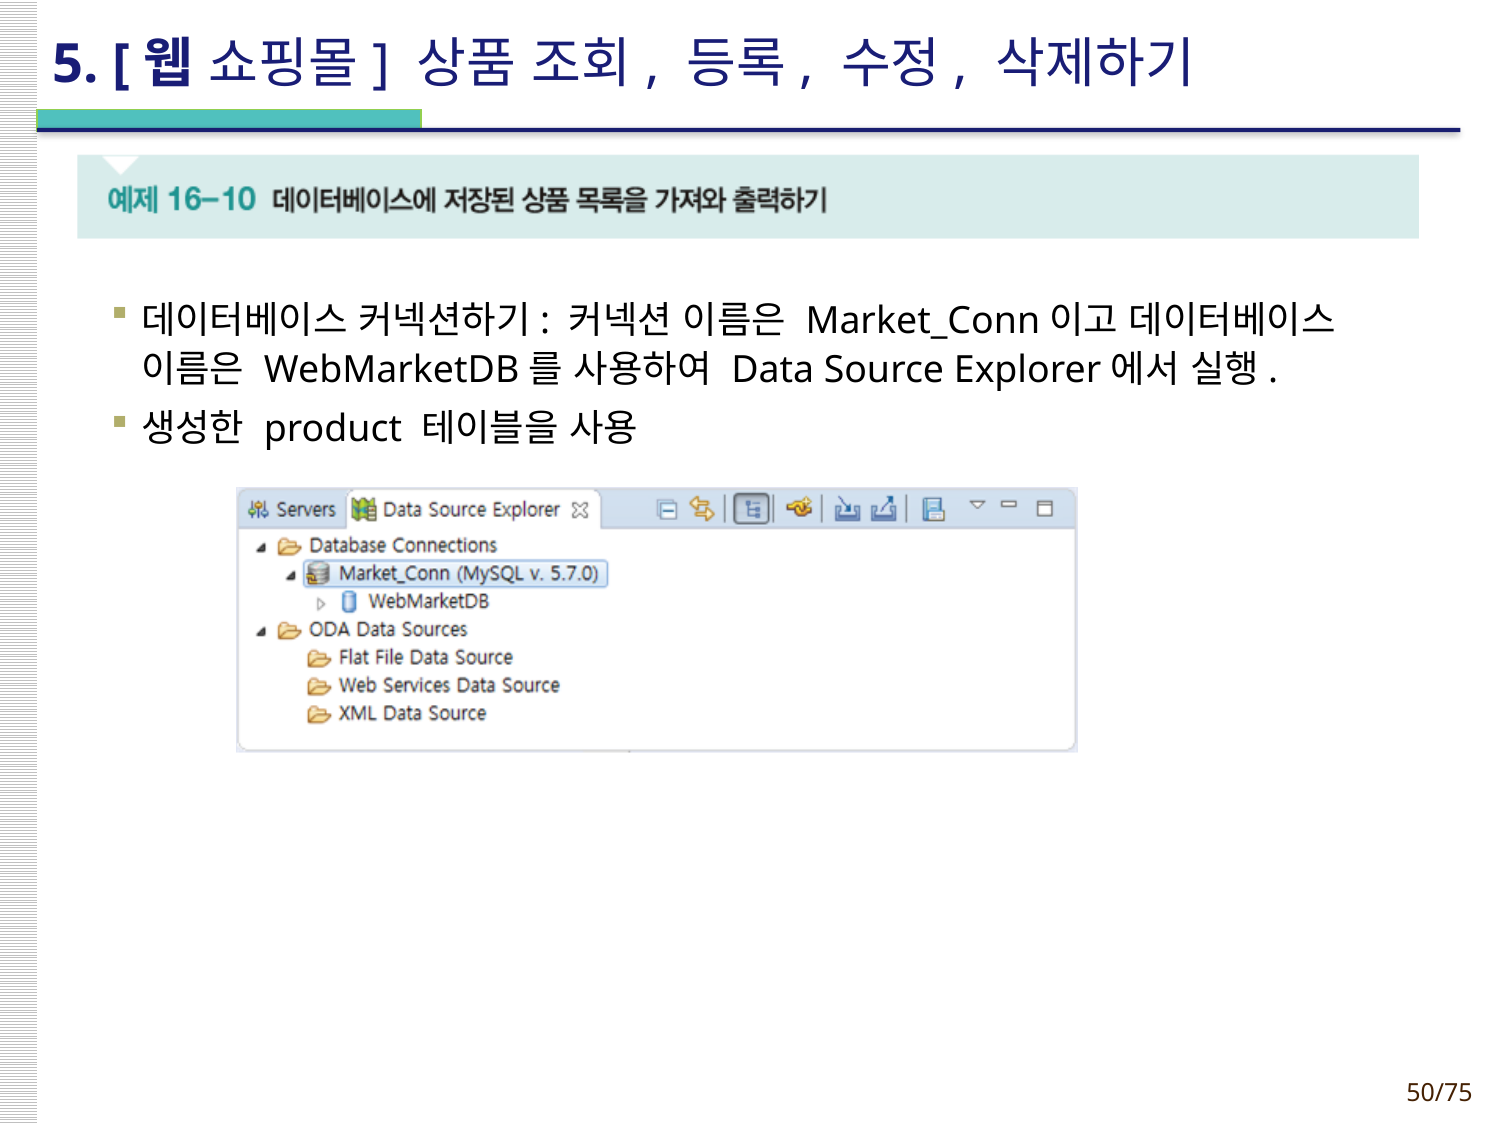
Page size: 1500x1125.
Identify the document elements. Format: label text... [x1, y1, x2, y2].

picture [236, 487, 1078, 756]
title 5. [웹 쇼핑몰] 상품 조회, 등록, 수정, 삭제하기 [37, 13, 1278, 109]
list 데이터베이스 커넥션하기: 커넥션 이름은 Market_Conn이고 데이터베이스 이름은 WebMarketDB를 사용하여 Data Source Explorer에서 실행. 생성한 product 테이블을 사용 [37, 152, 1463, 1091]
picture [76, 152, 1420, 243]
